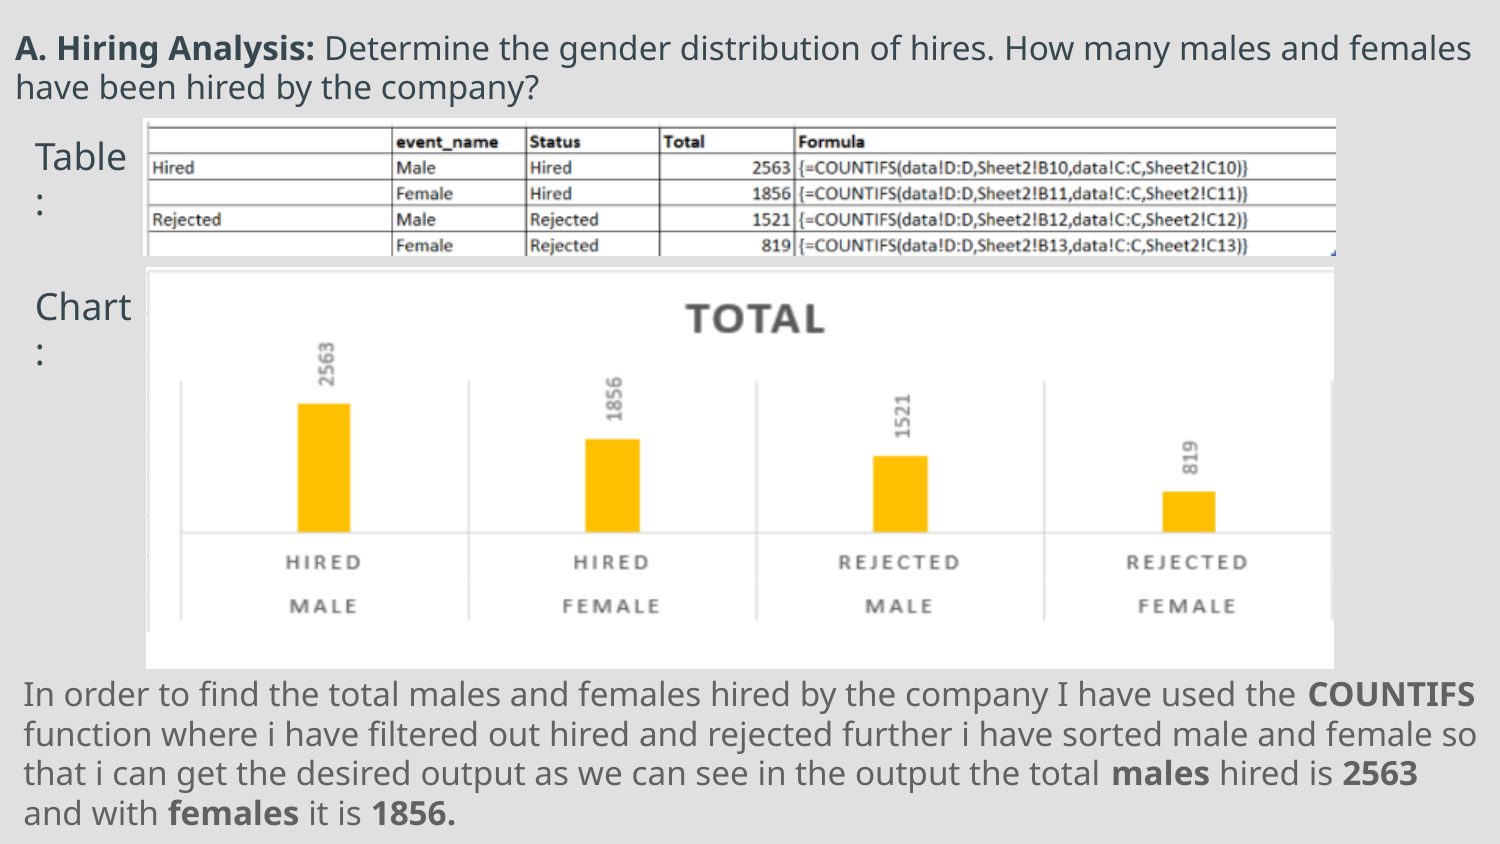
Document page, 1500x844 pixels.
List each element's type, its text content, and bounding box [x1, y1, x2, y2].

text_box Table: [19, 118, 141, 176]
picture [146, 267, 1334, 669]
title In order to find the total males and females hired by the company I have used the COUNTIFS function where i have filtered out hired and rejected further i have sorted male and female so that i can get the desired output as we can see in the output the total males hired is 2563 and with females it is 1856. [8, 680, 1500, 825]
text_box A. Hiring Analysis: Determine the gender distribution of hires. How many males and females have been hired by the company? [0, 11, 1500, 97]
picture [143, 118, 1337, 256]
text_box Chart: [19, 267, 145, 325]
